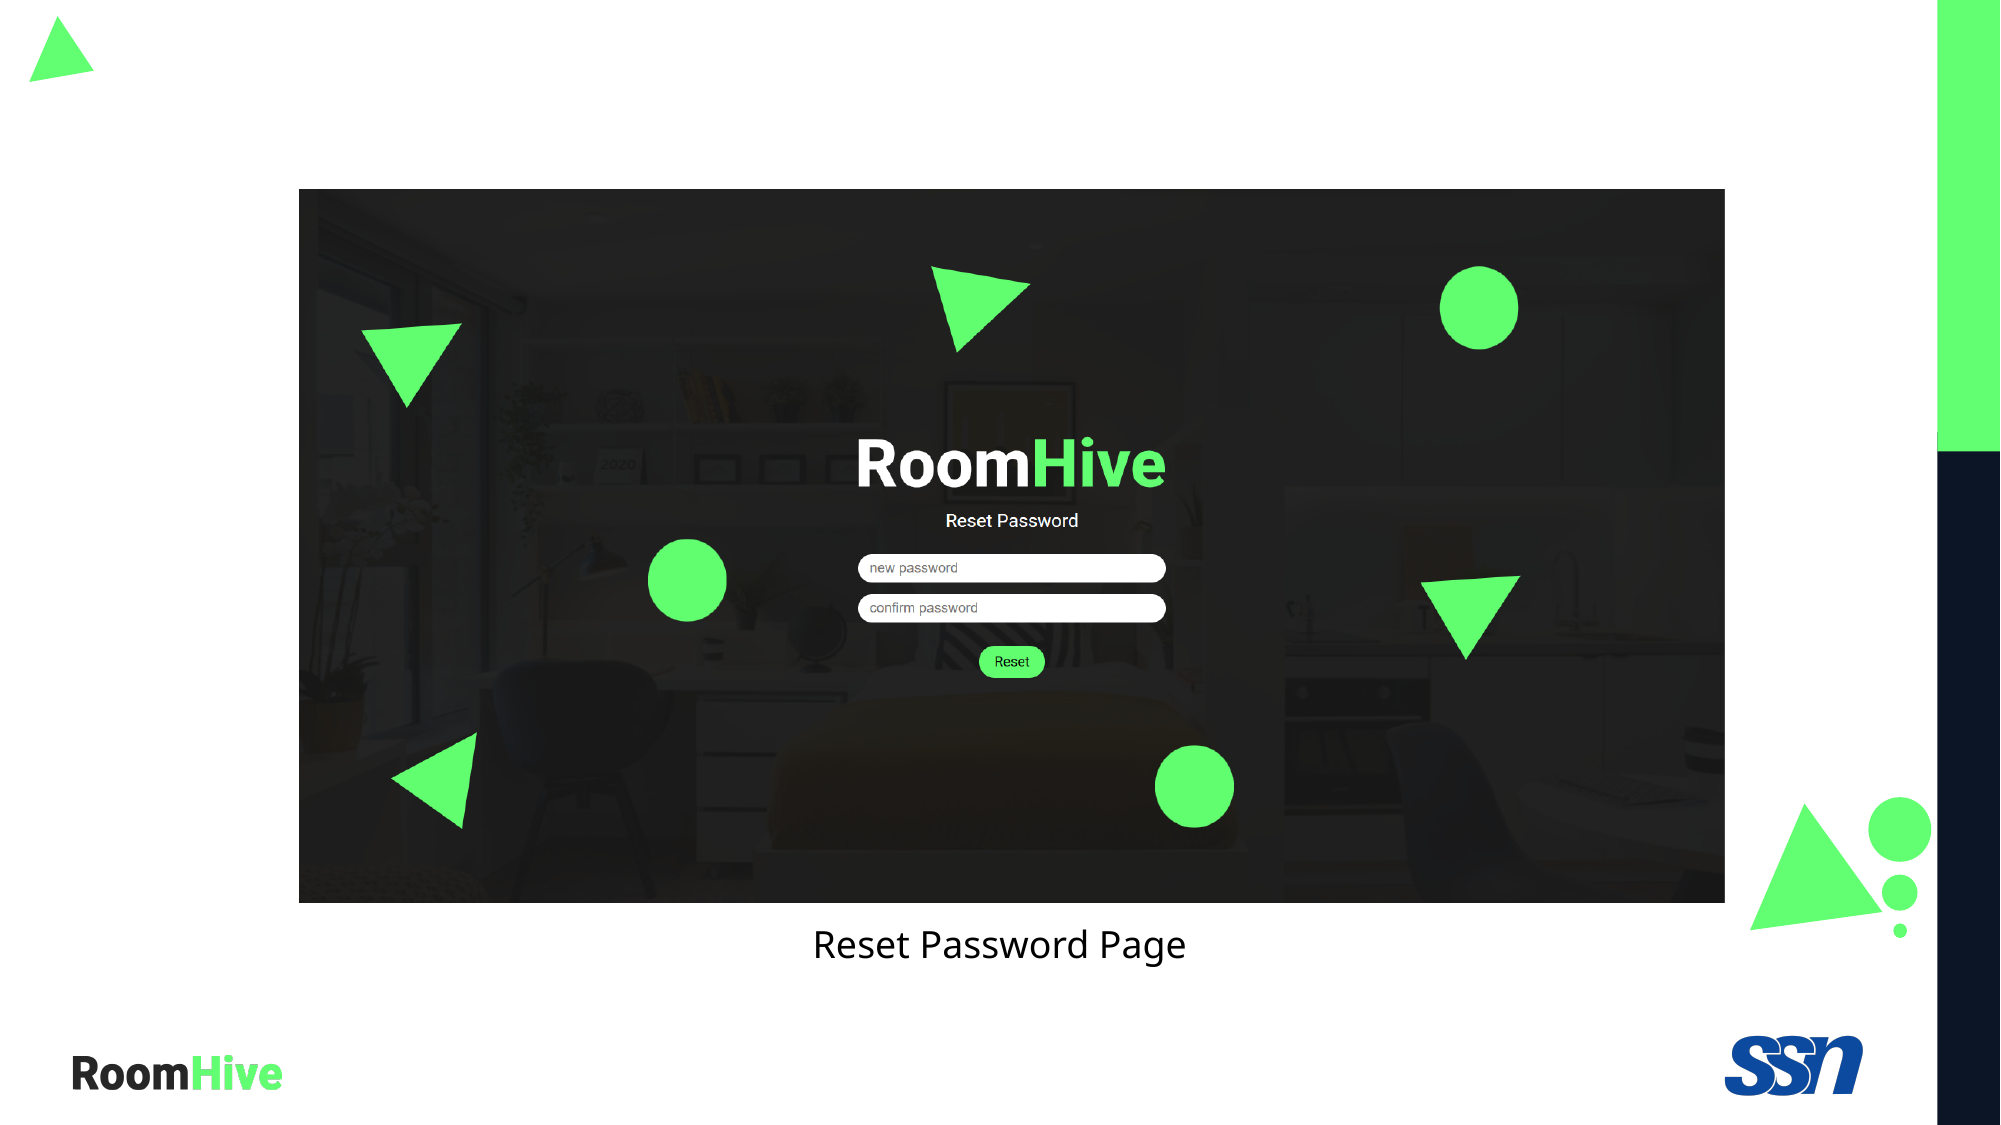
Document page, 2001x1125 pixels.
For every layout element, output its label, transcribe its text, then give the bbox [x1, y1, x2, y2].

picture [52, 973, 295, 1125]
title Reset Password Page [750, 917, 1250, 975]
picture [1724, 1035, 1863, 1096]
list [299, 189, 1725, 904]
